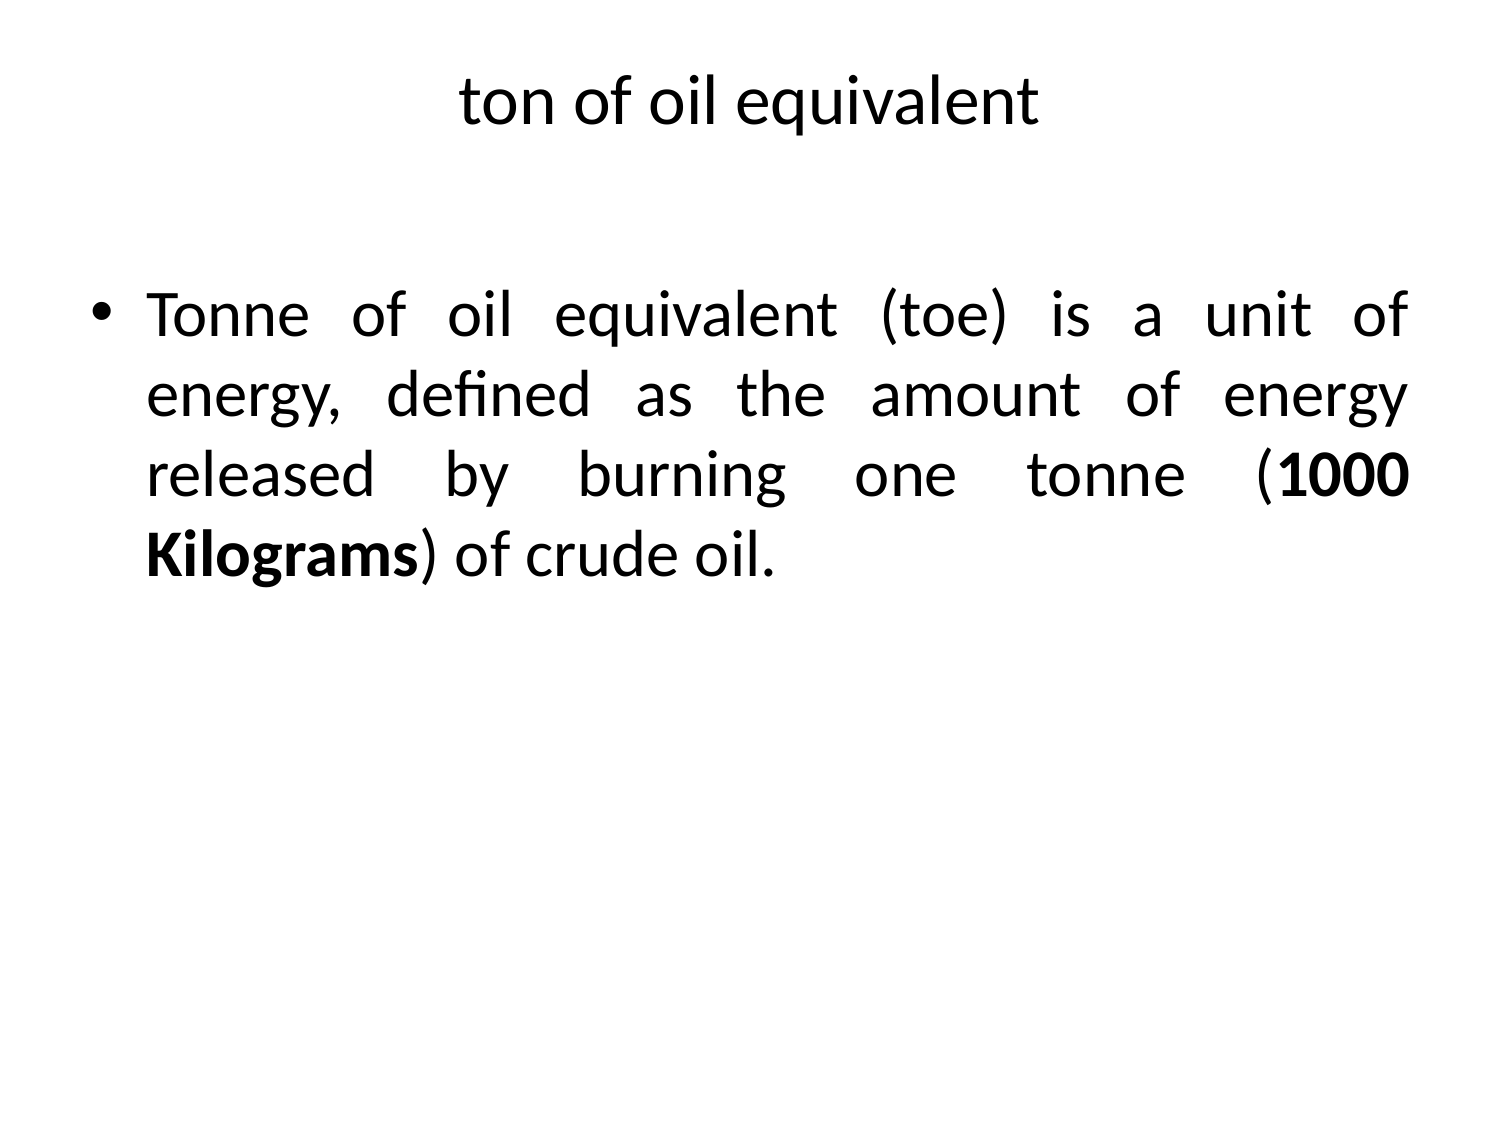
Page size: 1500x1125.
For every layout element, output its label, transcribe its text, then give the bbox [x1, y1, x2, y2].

title ton of oil equivalent [75, 45, 1425, 233]
list Tonne of oil equivalent (toe) is a unit of energy, defined as the amount of energy released by burning one tonne (1000 Kilograms) of crude oil. [75, 262, 1425, 1005]
